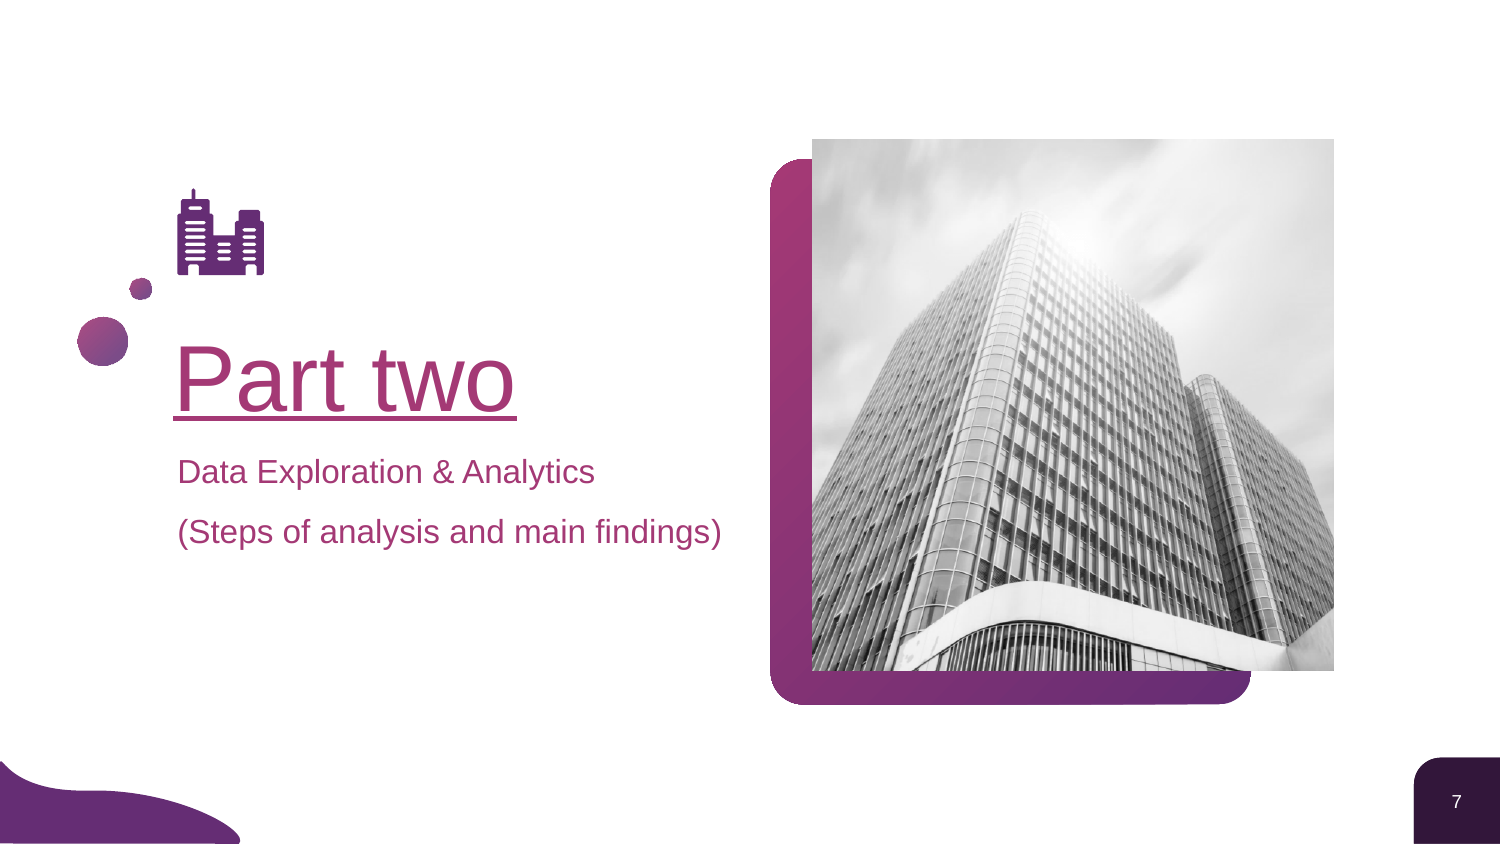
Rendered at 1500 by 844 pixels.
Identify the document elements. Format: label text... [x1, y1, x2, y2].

text_box [177, 188, 264, 276]
text_box [129, 277, 152, 300]
text_box Data Exploration & Analytics (Steps of analysis and main findings) [177, 429, 723, 550]
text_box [770, 138, 1334, 705]
text_box [0, 761, 241, 844]
text_box Part two [161, 311, 712, 436]
slide_number 7 [1434, 550, 1480, 844]
text_box [77, 316, 128, 366]
